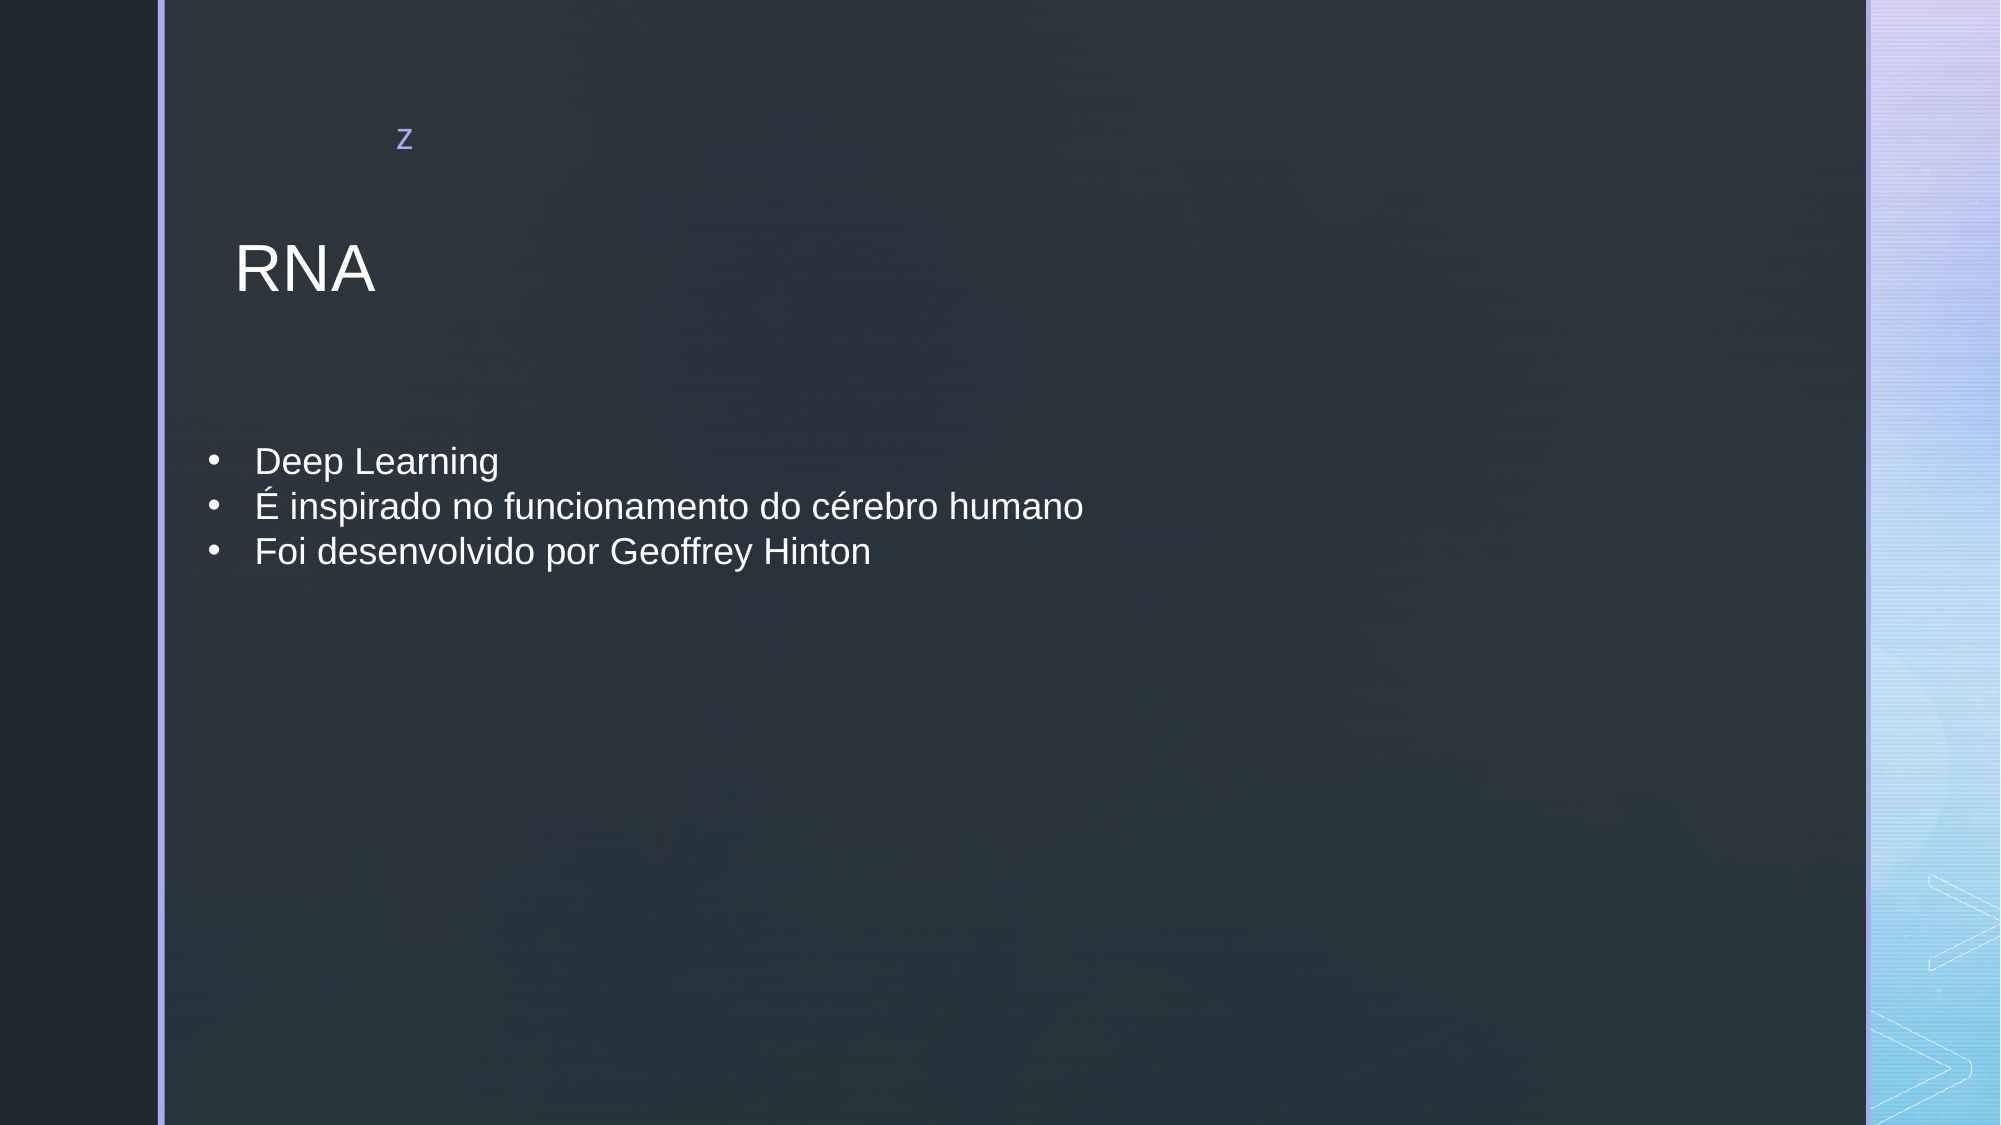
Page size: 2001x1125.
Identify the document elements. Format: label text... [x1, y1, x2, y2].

picture [1871, 0, 2001, 1125]
text_box Deep Learning É inspirado no funcionamento do cérebro humano Foi desenvolvido por Geoffrey Hinton [192, 429, 1194, 580]
text_box RNA [219, 217, 1221, 313]
